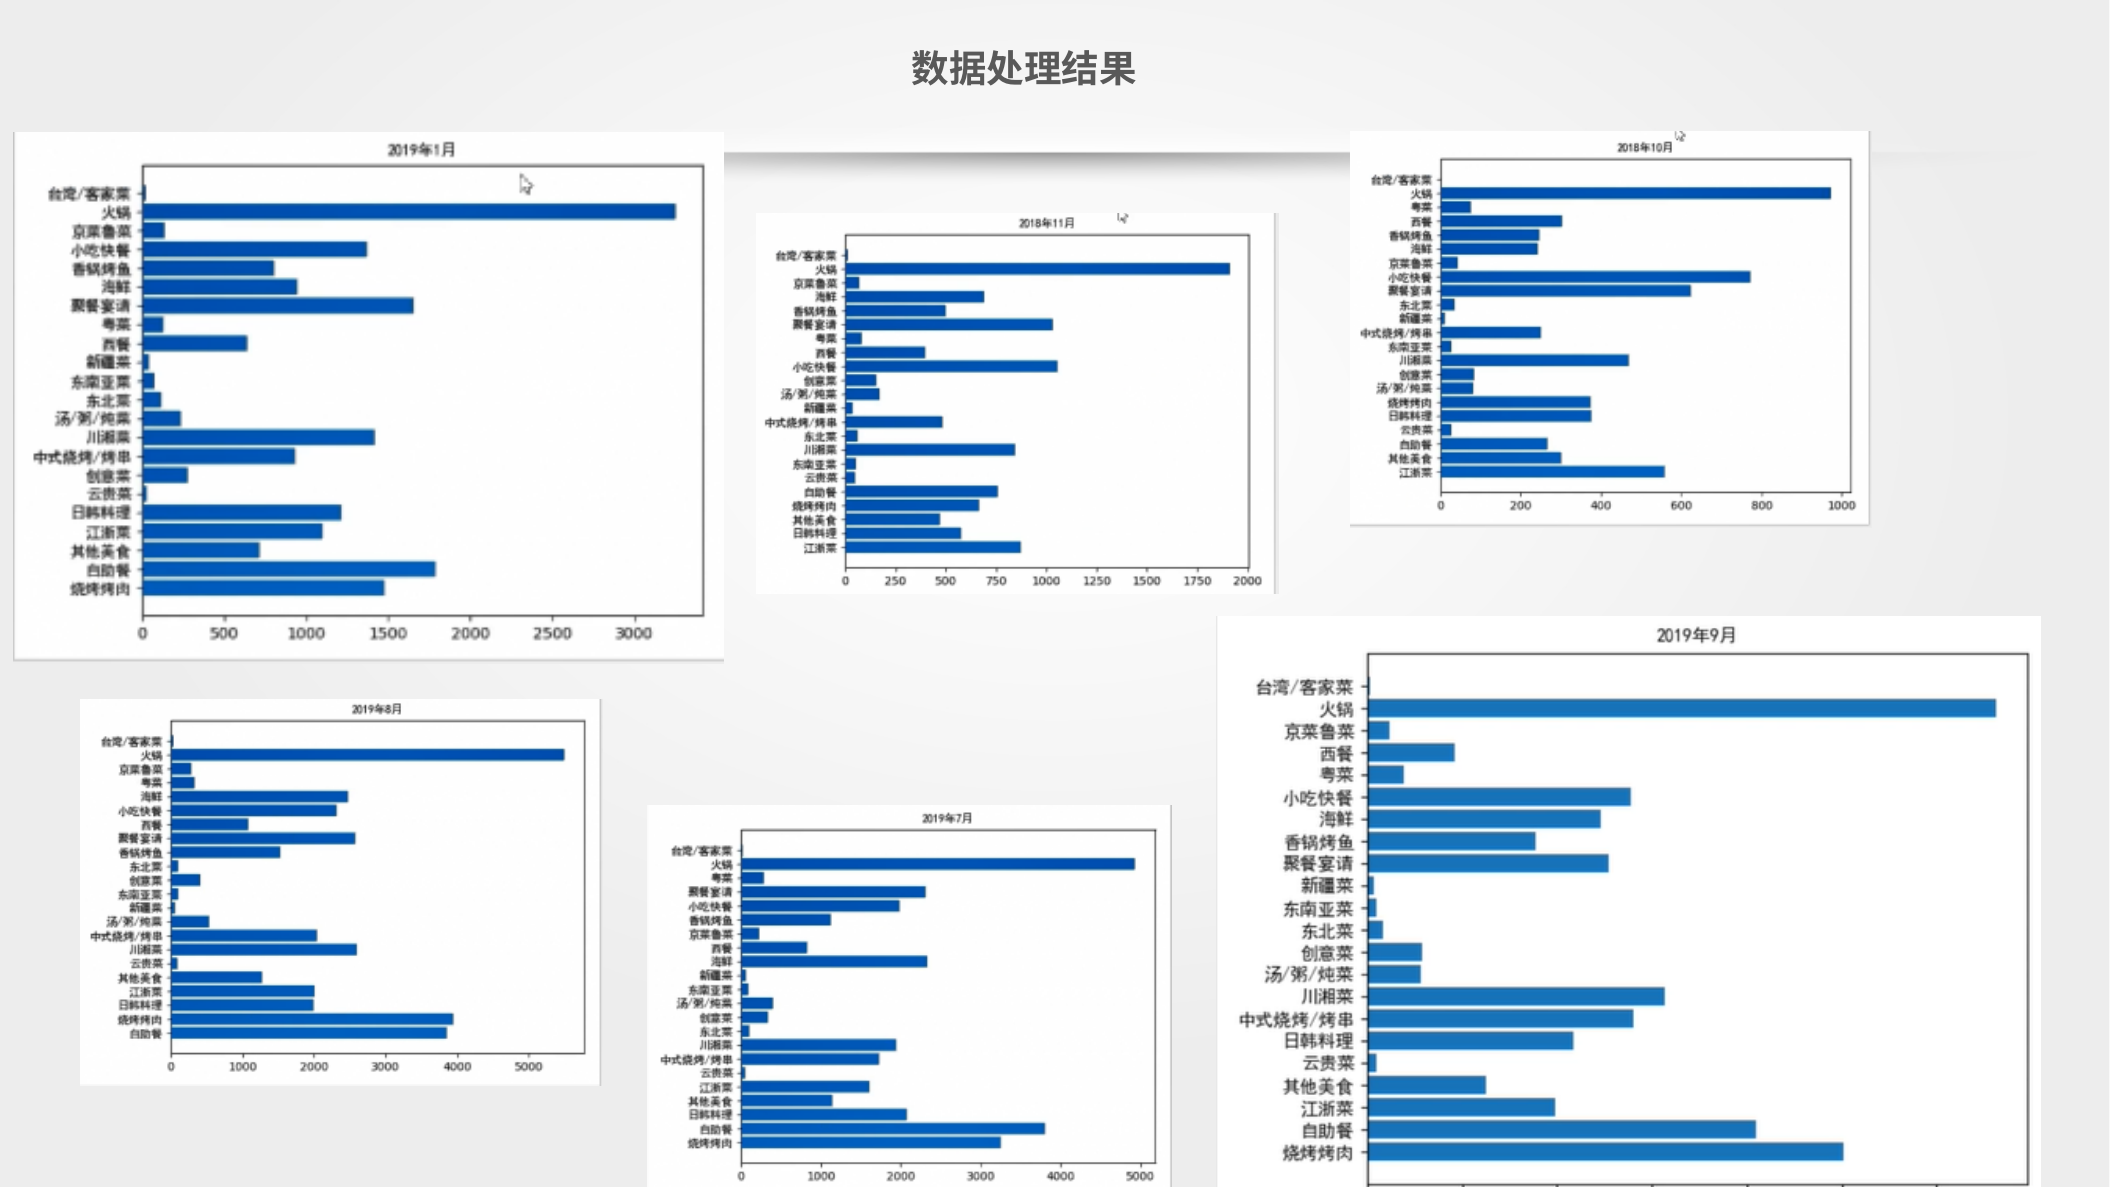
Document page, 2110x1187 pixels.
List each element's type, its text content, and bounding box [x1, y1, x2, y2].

text_box 数据处理结果 [897, 37, 1152, 98]
picture [0, 0, 2110, 1187]
